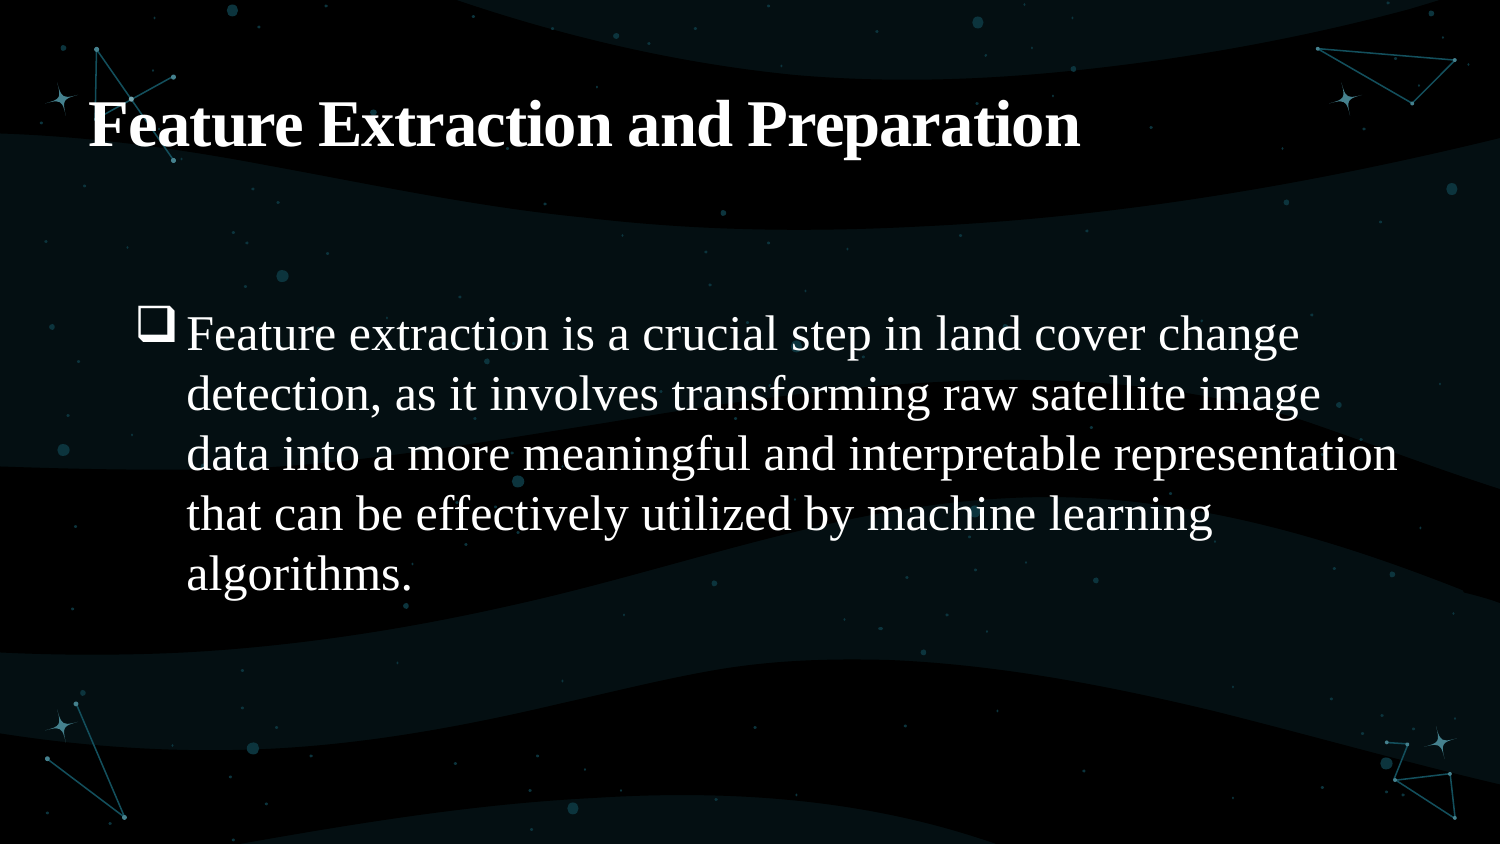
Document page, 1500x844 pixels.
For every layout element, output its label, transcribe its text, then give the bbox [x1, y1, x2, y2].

title Feature Extraction and Preparation [73, 72, 1441, 167]
subtitle Feature extraction is a crucial step in land cover change detection, as it involves transforming raw satellite image data into a more meaningful and interpretable representation that can be effectively utilized by machine learning algorithms. [73, 287, 1441, 844]
